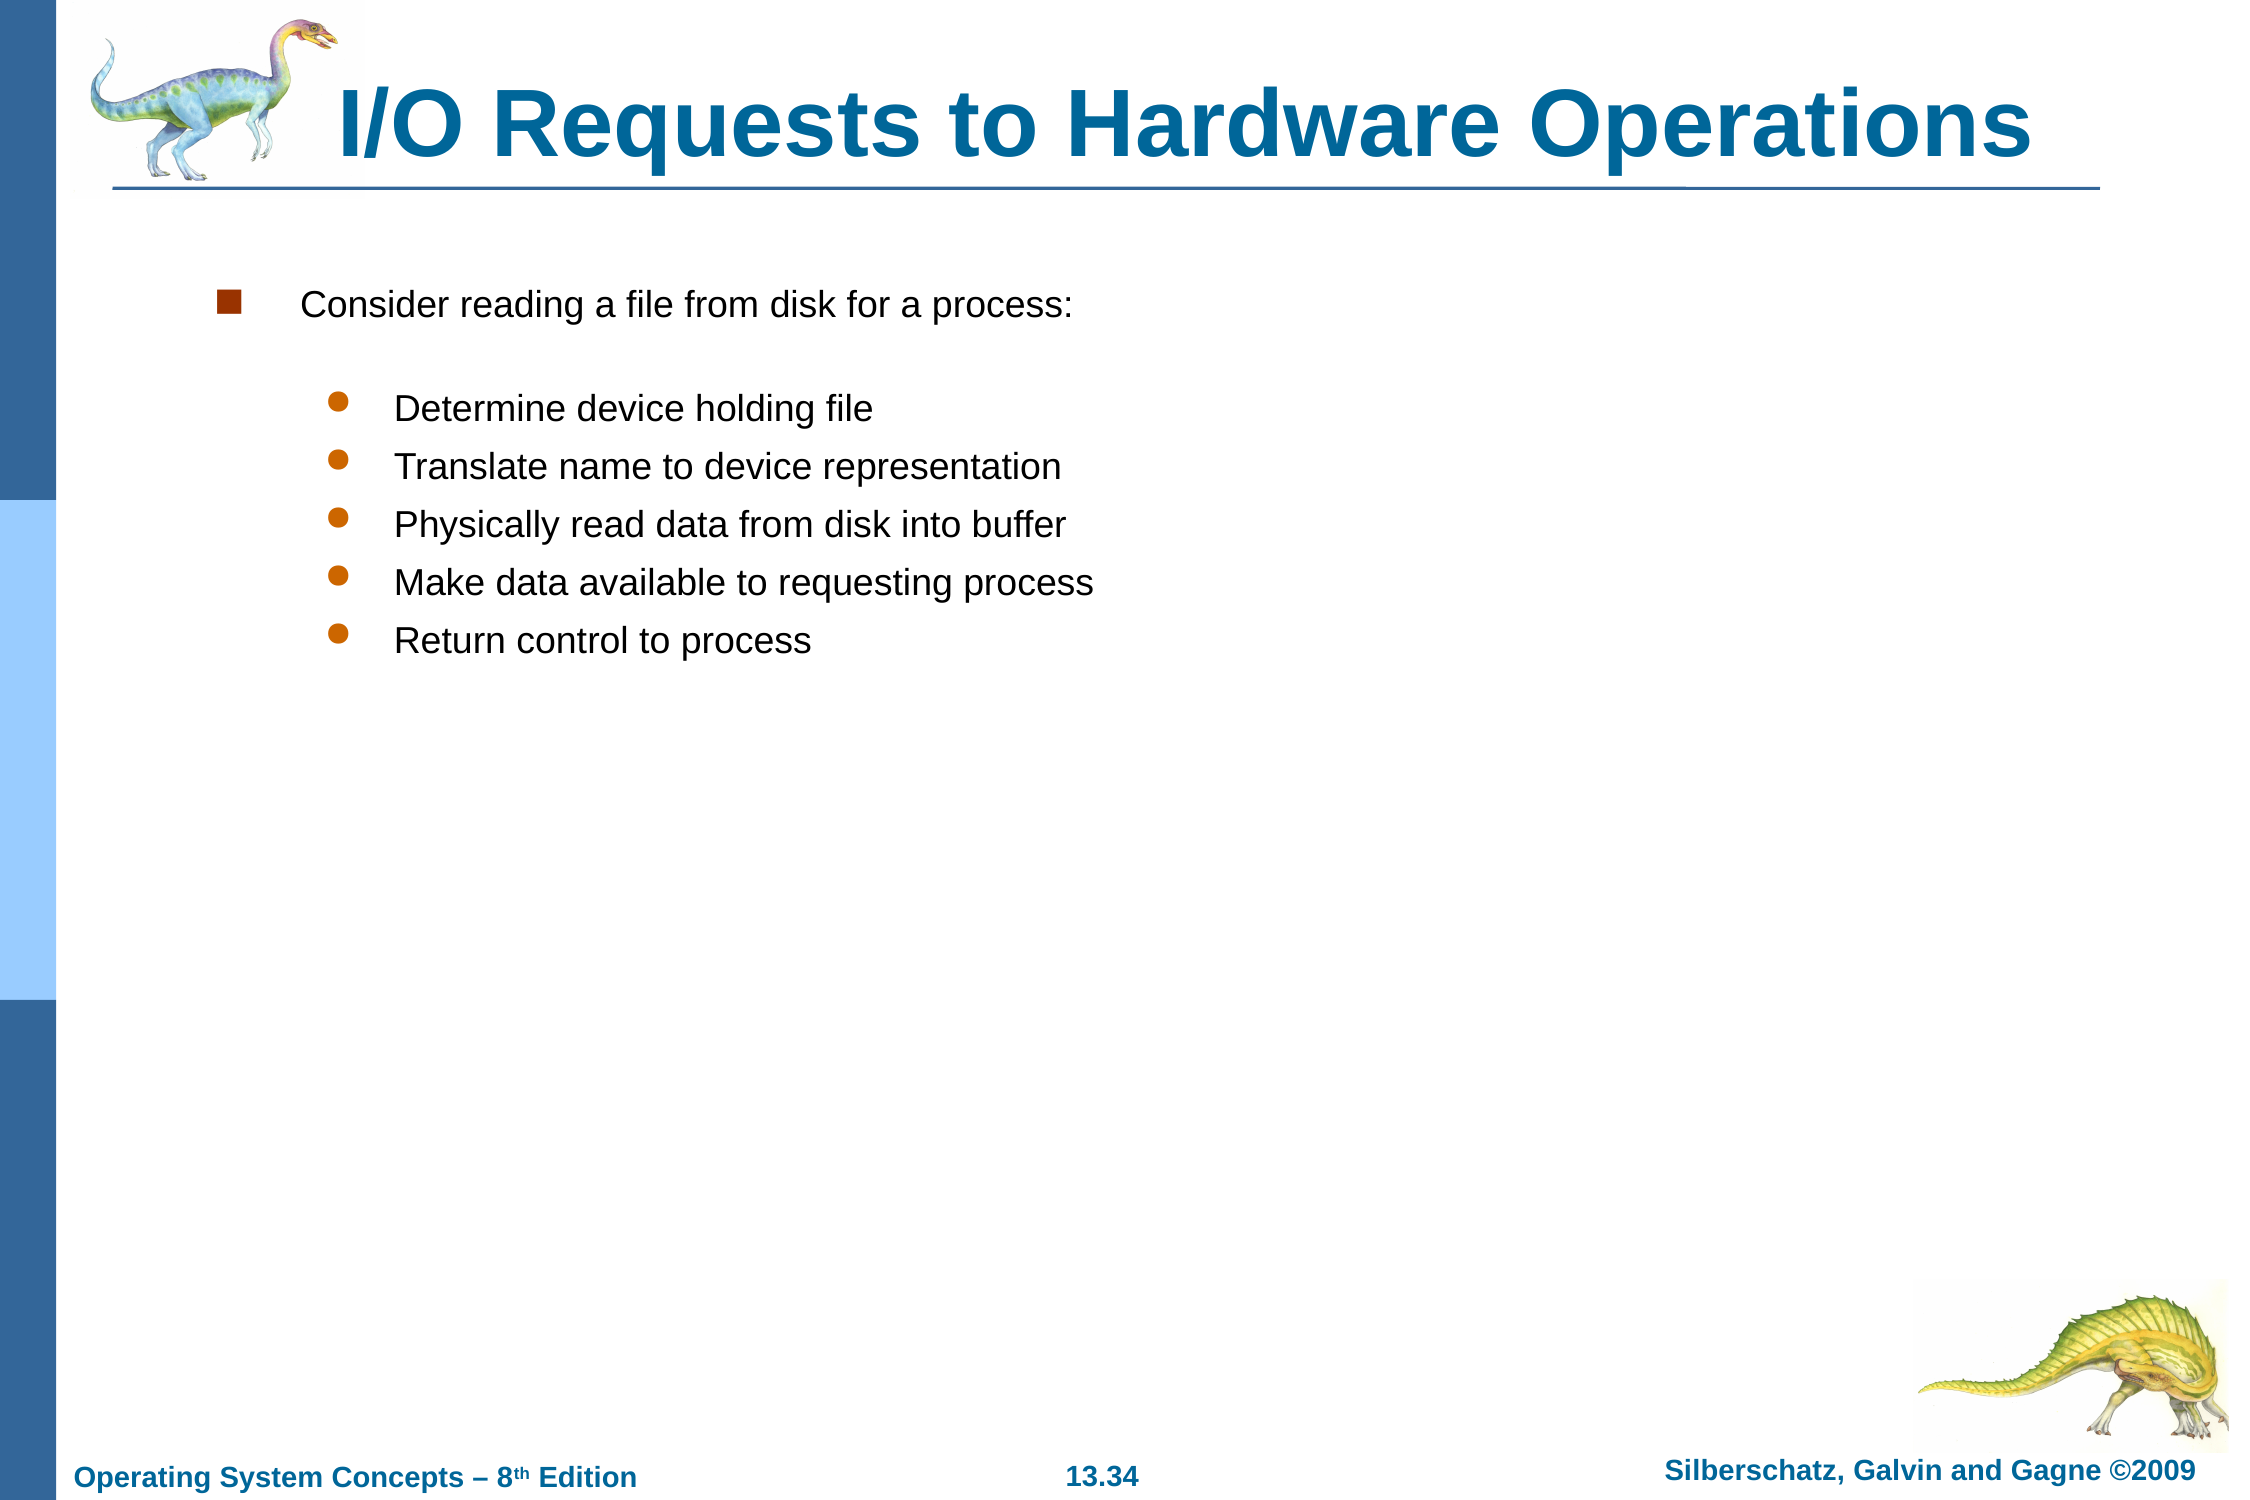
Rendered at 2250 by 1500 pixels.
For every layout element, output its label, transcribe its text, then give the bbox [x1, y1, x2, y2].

picture [1913, 1279, 2229, 1453]
title I/O Requests to Hardware Operations [234, 60, 2138, 187]
picture [70, 0, 365, 199]
list Consider reading a file from disk for a process: Determine device holding file Translate name to device representation Physically read data from disk into buffer Make data available to requesting process Return control to process [198, 269, 2224, 1261]
